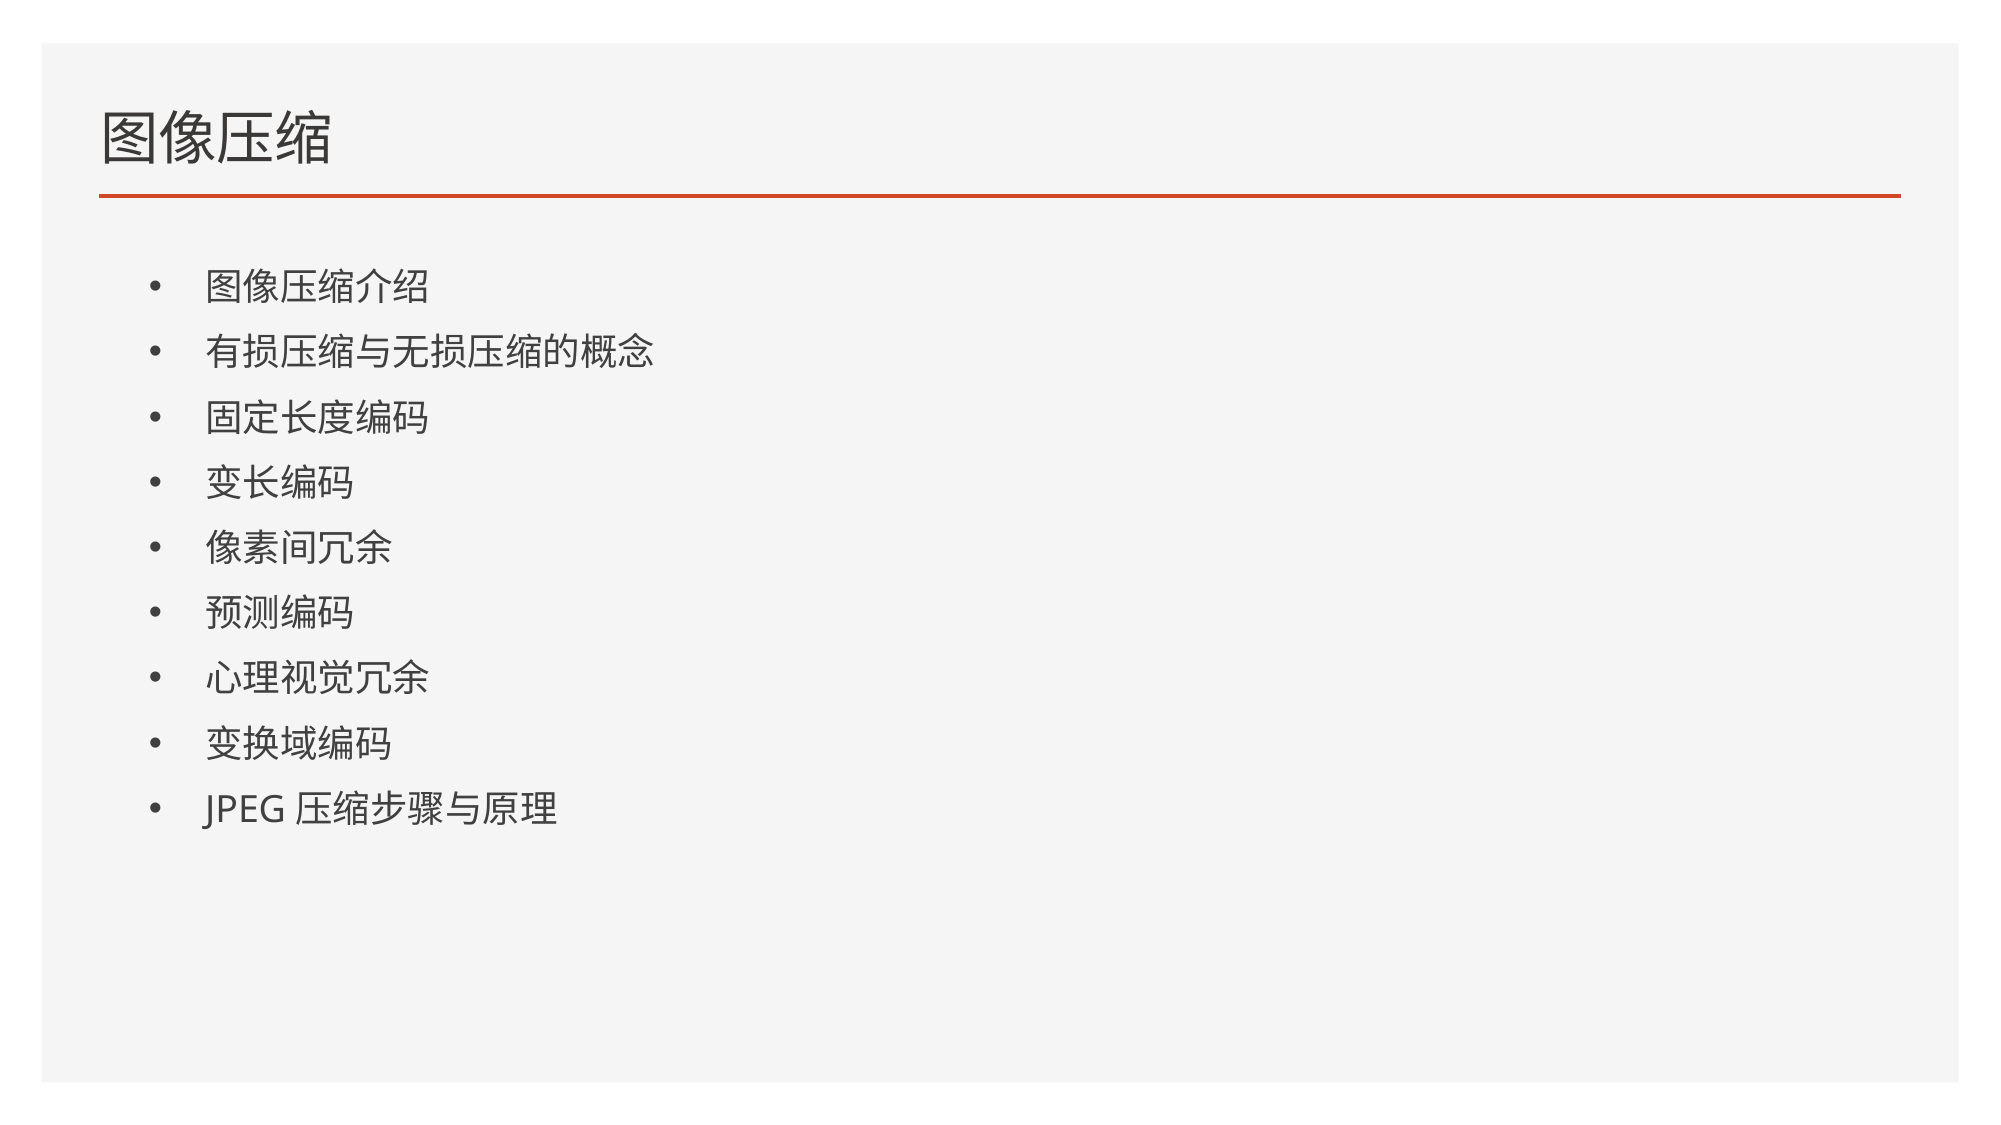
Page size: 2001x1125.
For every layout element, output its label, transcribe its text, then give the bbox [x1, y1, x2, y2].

title 图像压缩 [85, 73, 1214, 179]
list 图像压缩介绍 有损压缩与无损压缩的概念 固定长度编码 变长编码 像素间冗余 预测编码 心理视觉冗余 变换域编码 JPEG压缩步骤与原理 [96, 235, 971, 1052]
